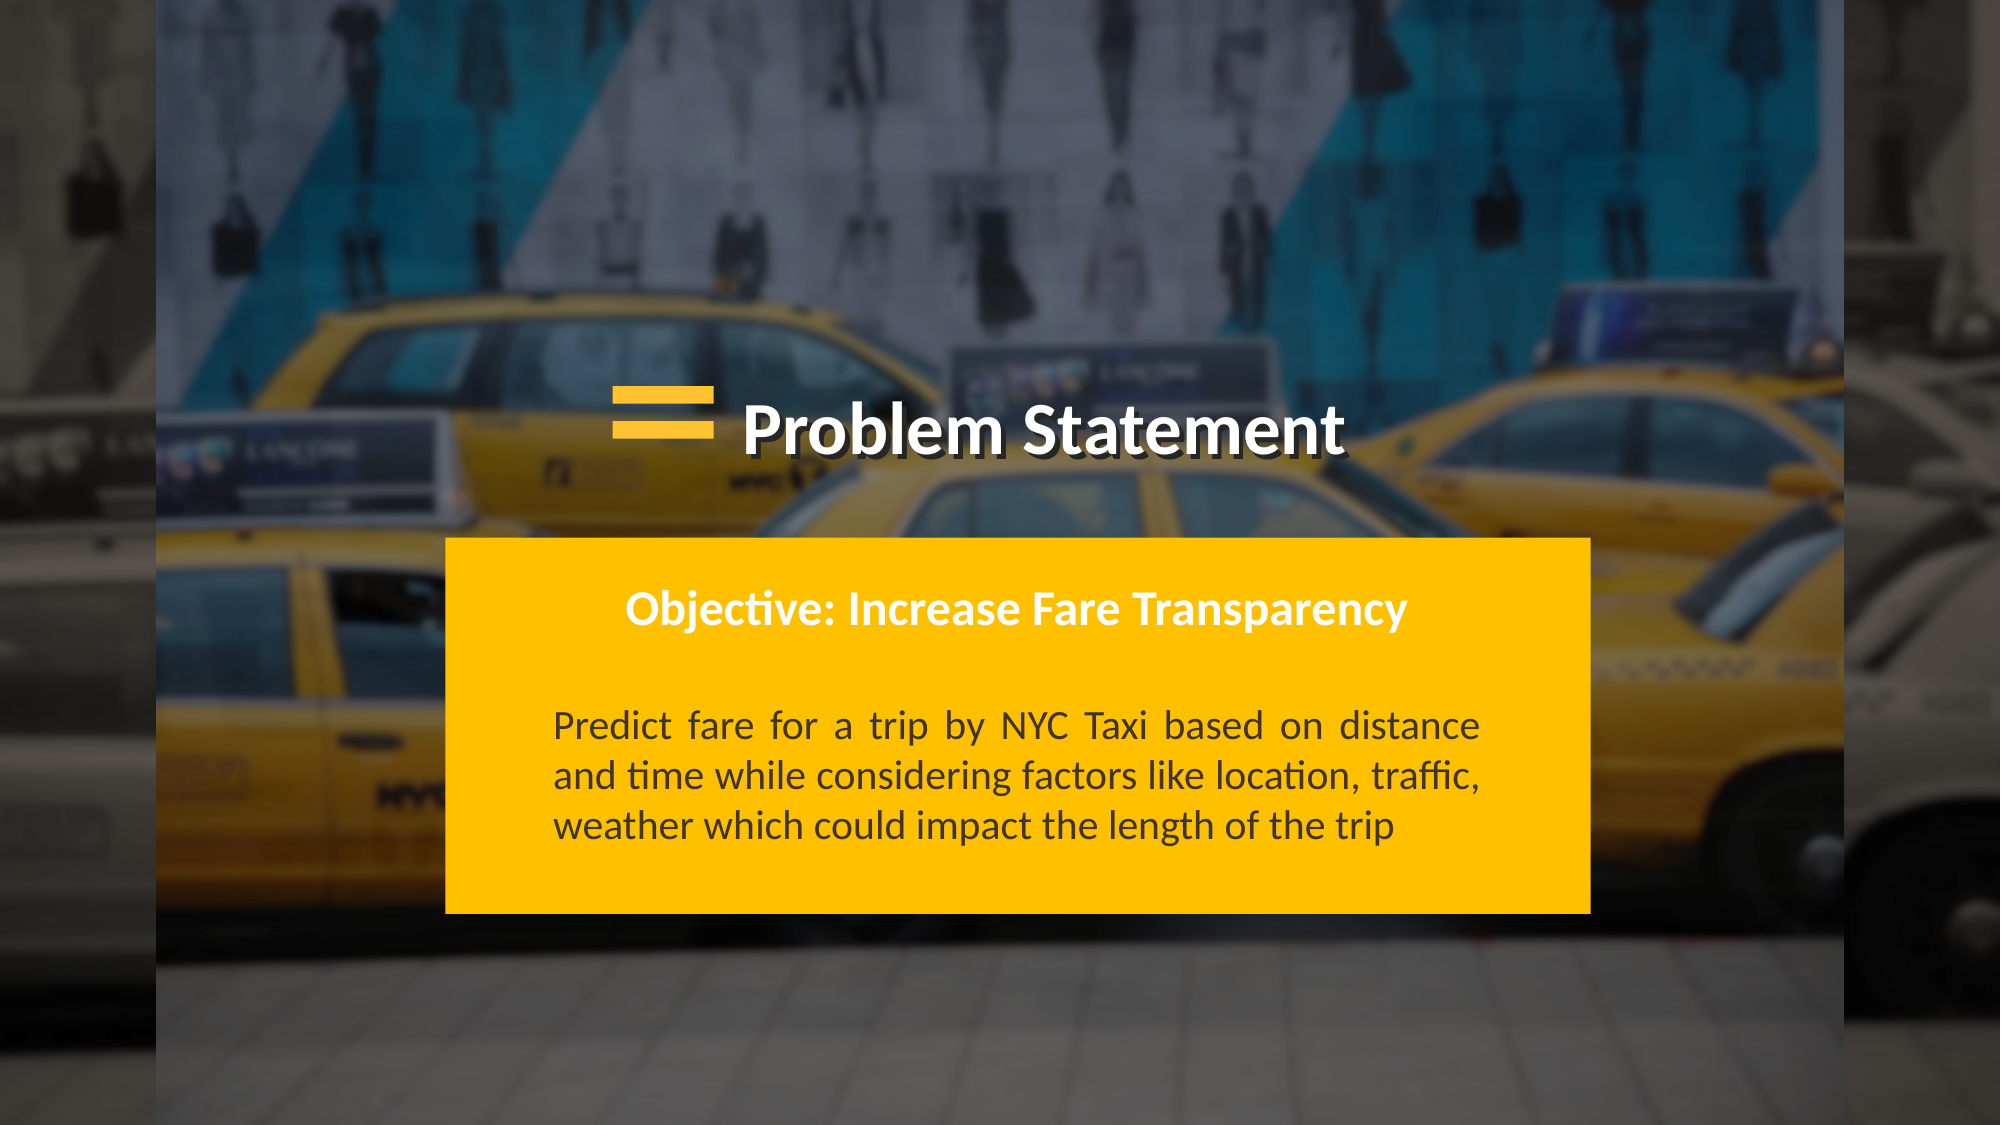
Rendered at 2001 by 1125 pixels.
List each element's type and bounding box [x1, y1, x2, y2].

text_box [612, 386, 714, 439]
text_box [662, 326, 1432, 470]
picture [0, 0, 2000, 1125]
